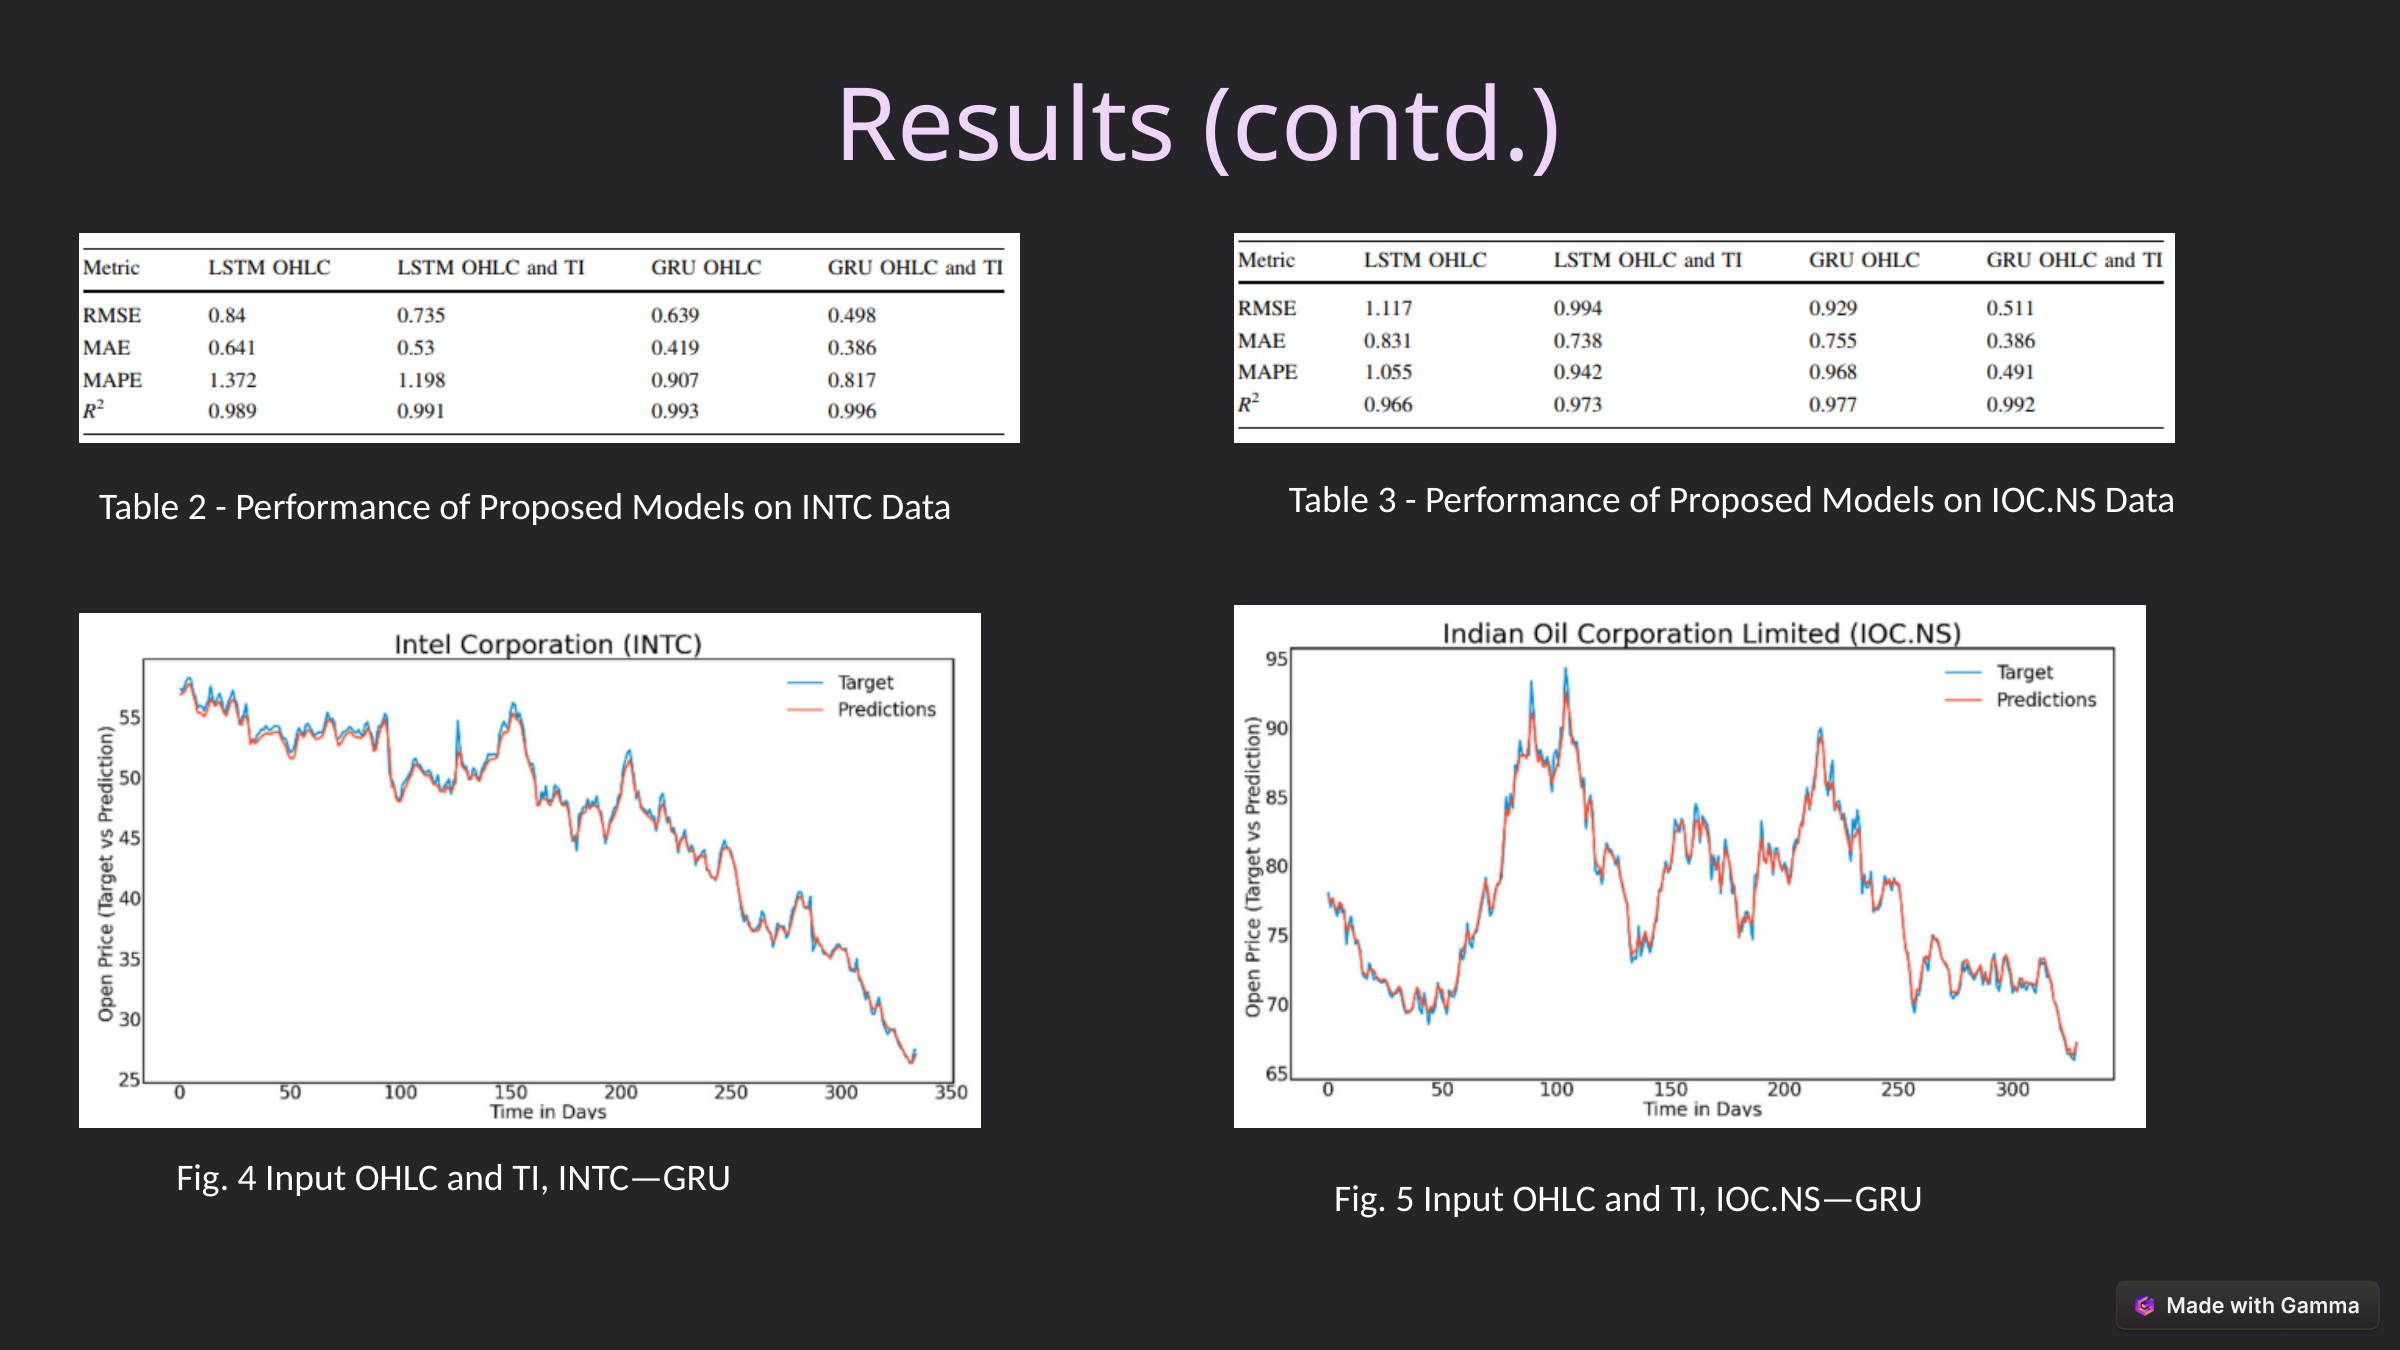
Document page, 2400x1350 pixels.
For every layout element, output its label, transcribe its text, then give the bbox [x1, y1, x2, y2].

picture [79, 613, 981, 1128]
picture [1234, 605, 2146, 1128]
text_box Fig. 5 Input OHLC and TI, IOC.NS—GRU [1319, 1166, 2400, 1226]
text_box Table 3 - Performance of Proposed Models on IOC.NS Data [1274, 467, 2192, 528]
text_box Fig. 4 Input OHLC and TI, INTC—GRU [161, 1144, 1362, 1205]
text_box Table 2 - Performance of Proposed Models on INTC Data [84, 474, 968, 535]
picture [79, 233, 1020, 443]
picture [2106, 1271, 2389, 1339]
picture [1234, 233, 2175, 443]
text_box Results (contd.) [820, 47, 1649, 189]
